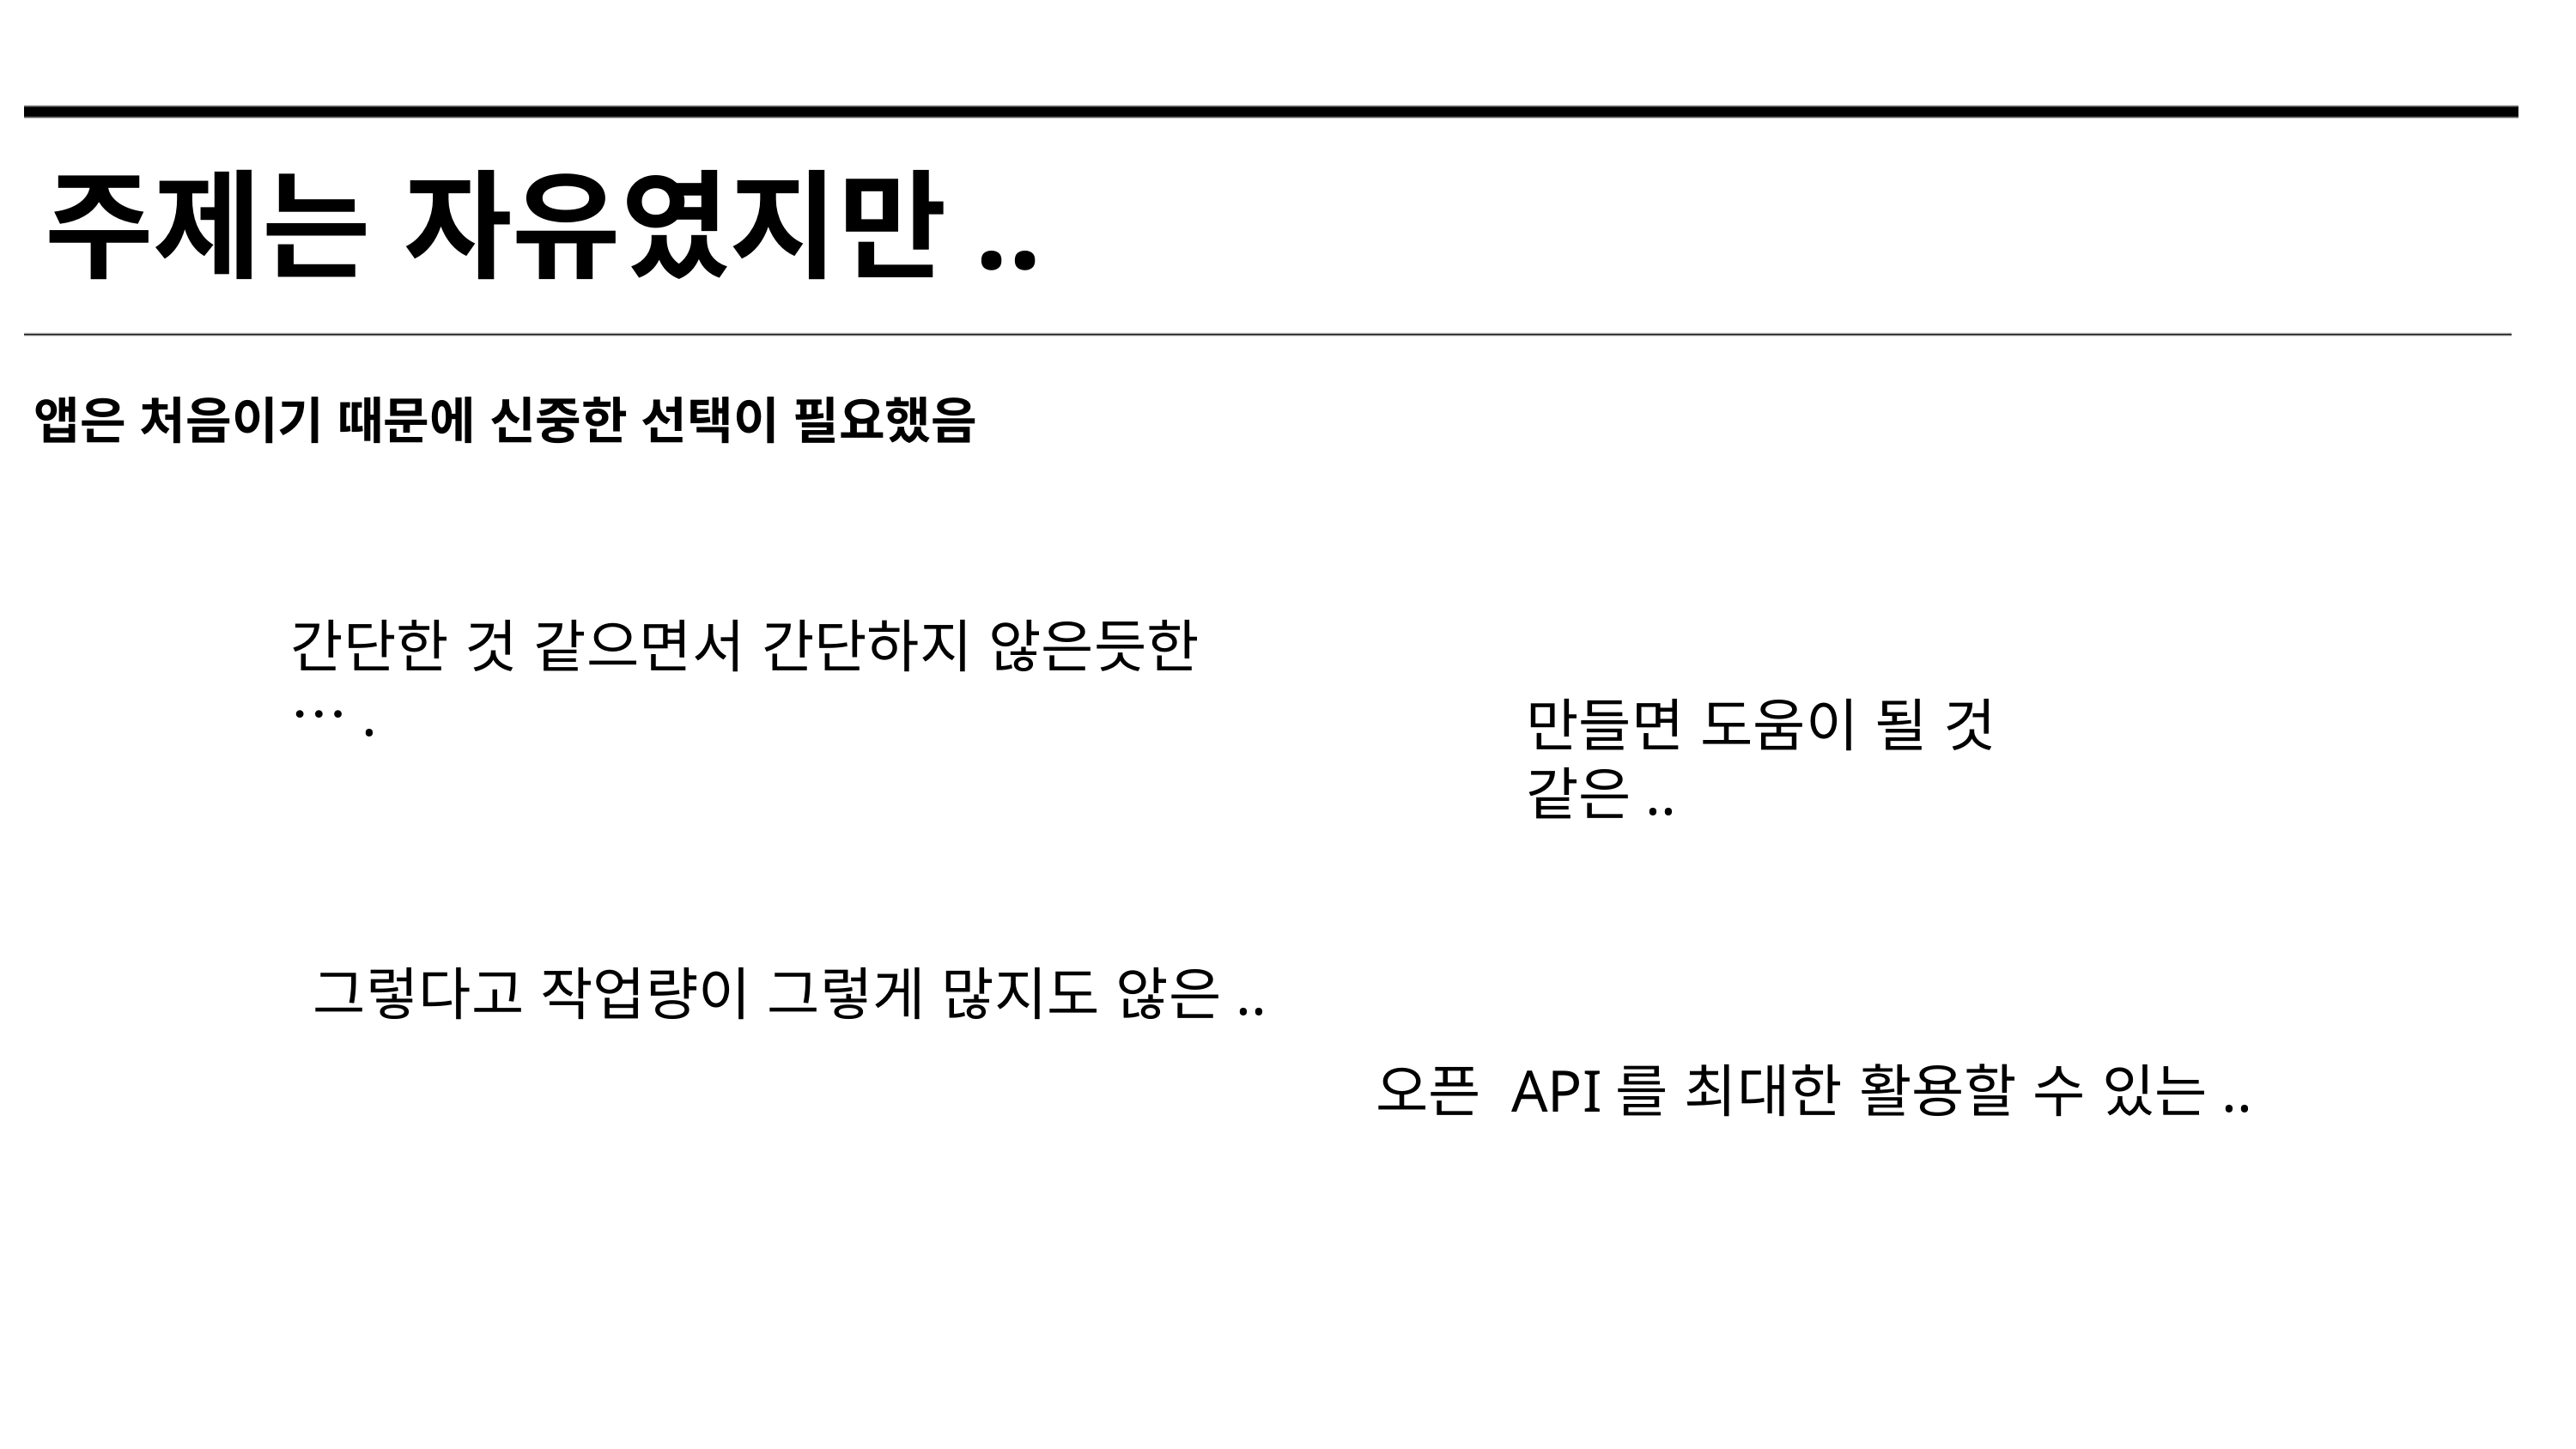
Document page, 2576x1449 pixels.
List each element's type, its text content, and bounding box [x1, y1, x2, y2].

text_box 주제는 자유였지만.. [32, 144, 1578, 300]
text_box 앱은 처음이기 때문에 신중한 선택이 필요했음 [21, 382, 1288, 456]
text_box 만들면 도움이 될 것 같은.. [1513, 682, 2115, 834]
text_box 오픈 API를 최대한 활용할 수 있는.. [1363, 1048, 2351, 1131]
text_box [24, 331, 2512, 338]
text_box 간단한 것 같으면서 간단하지 않은듯한…. [278, 603, 1267, 754]
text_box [23, 89, 2519, 135]
text_box 그렇다고 작업량이 그렇게 많지도 않은.. [301, 951, 1288, 1033]
